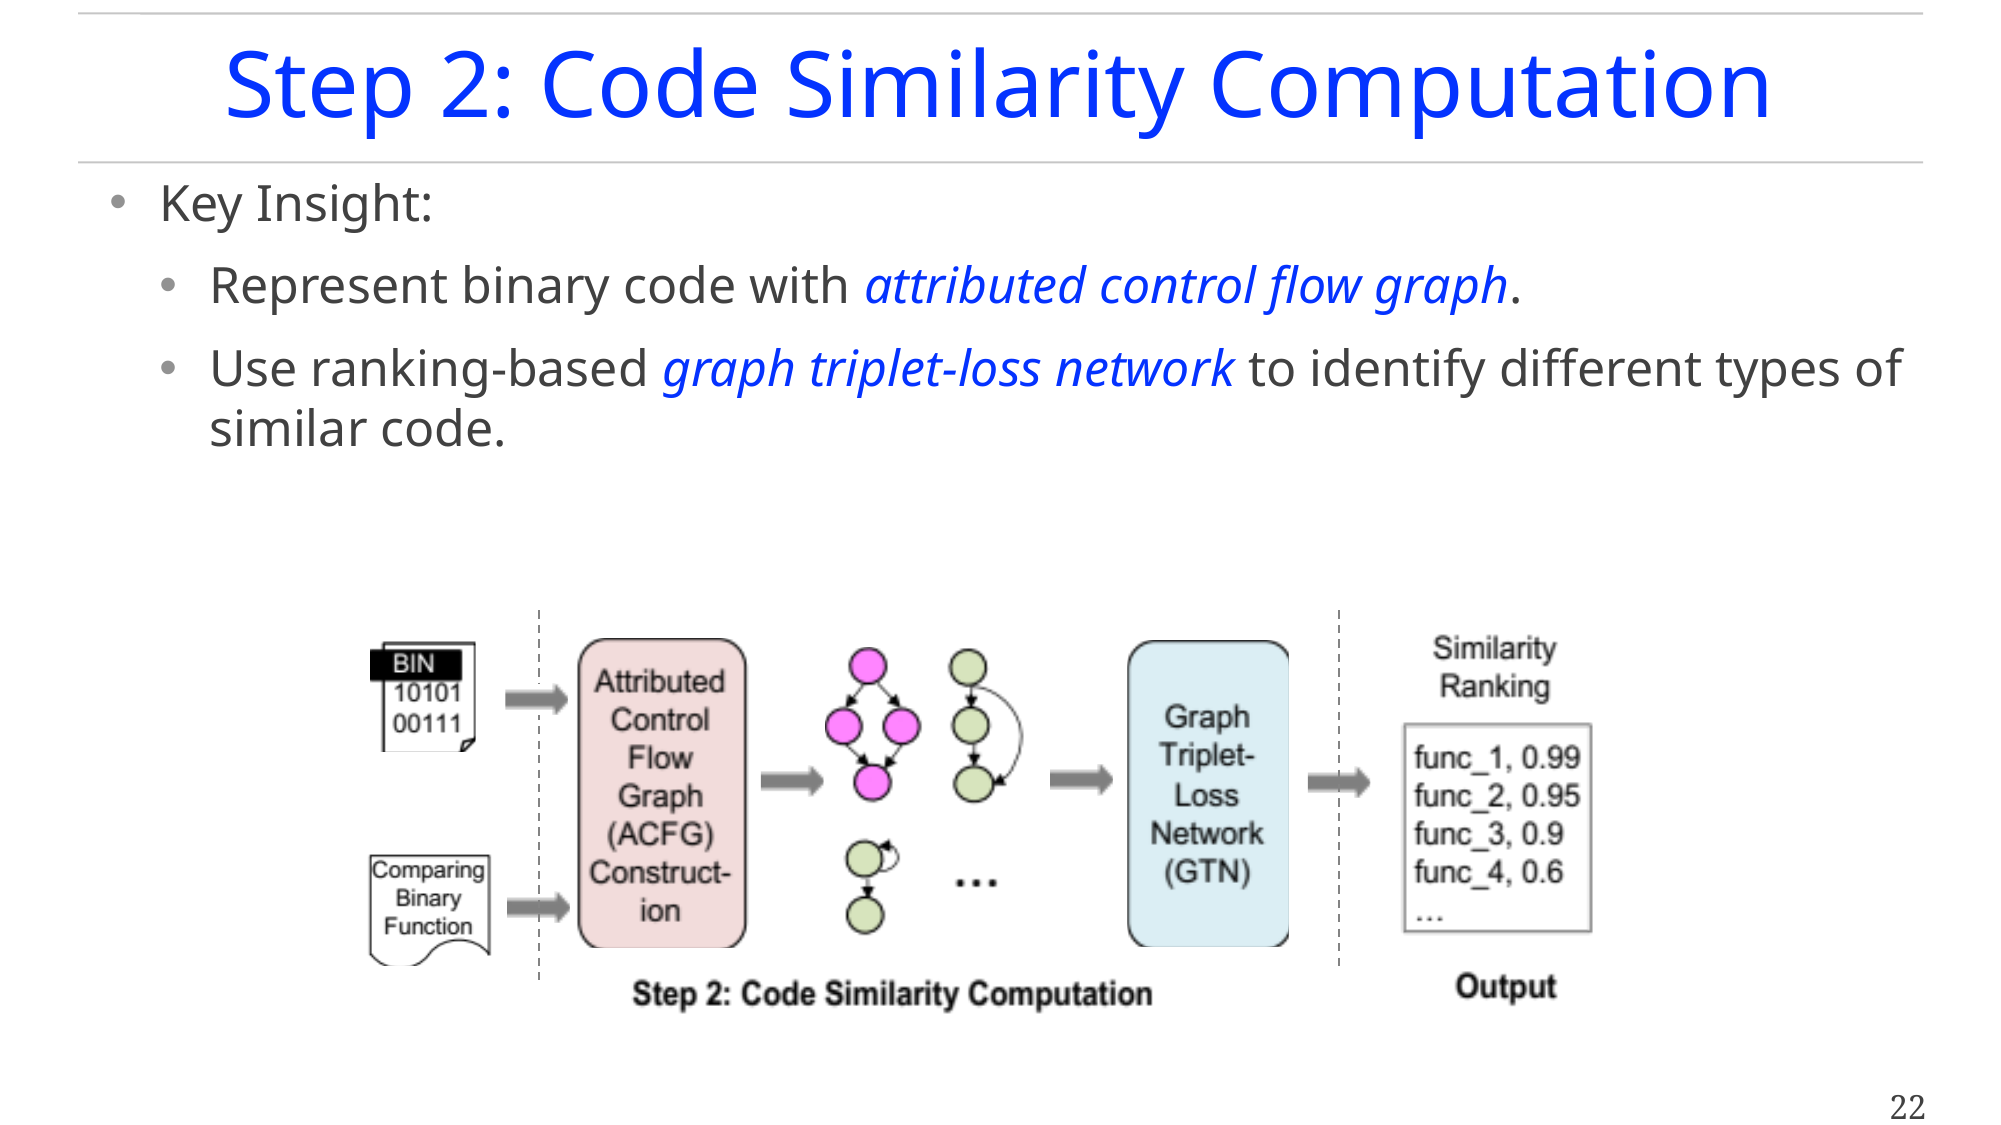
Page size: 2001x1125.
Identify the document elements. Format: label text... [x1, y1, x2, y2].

picture [824, 647, 1036, 941]
title Step 2: Code Similarity Computation [77, 19, 1923, 157]
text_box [358, 610, 1607, 1032]
list Key Insight: Represent binary code with attributed control flow graph. Use ranking-based graph triplet-loss network to identify different types of similar code. [100, 158, 1946, 470]
slide_number 22 [1871, 1078, 1945, 1124]
